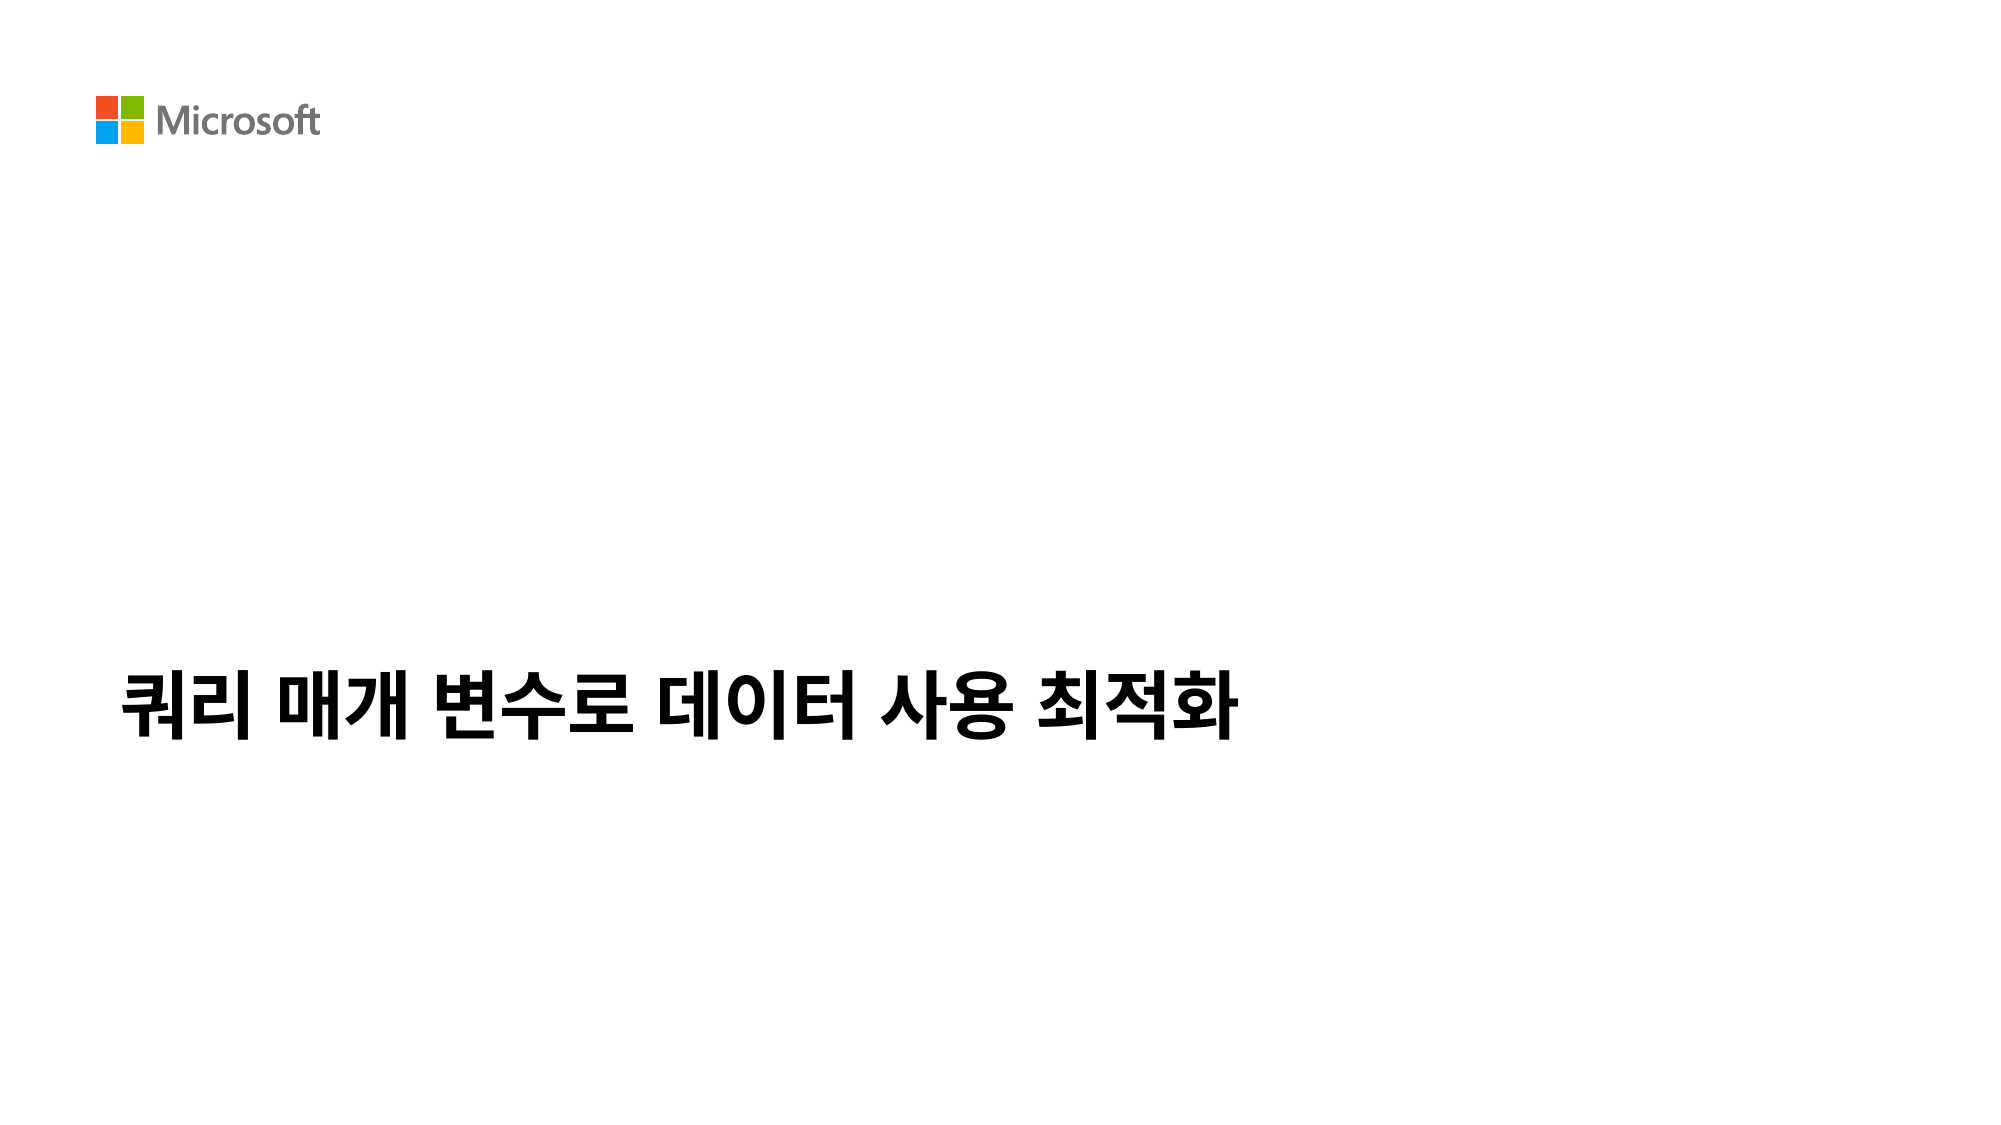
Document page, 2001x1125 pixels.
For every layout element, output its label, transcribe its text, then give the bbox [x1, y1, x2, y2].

title 쿼리 매개 변수로 데이터 사용 최적화 [120, 657, 1620, 749]
